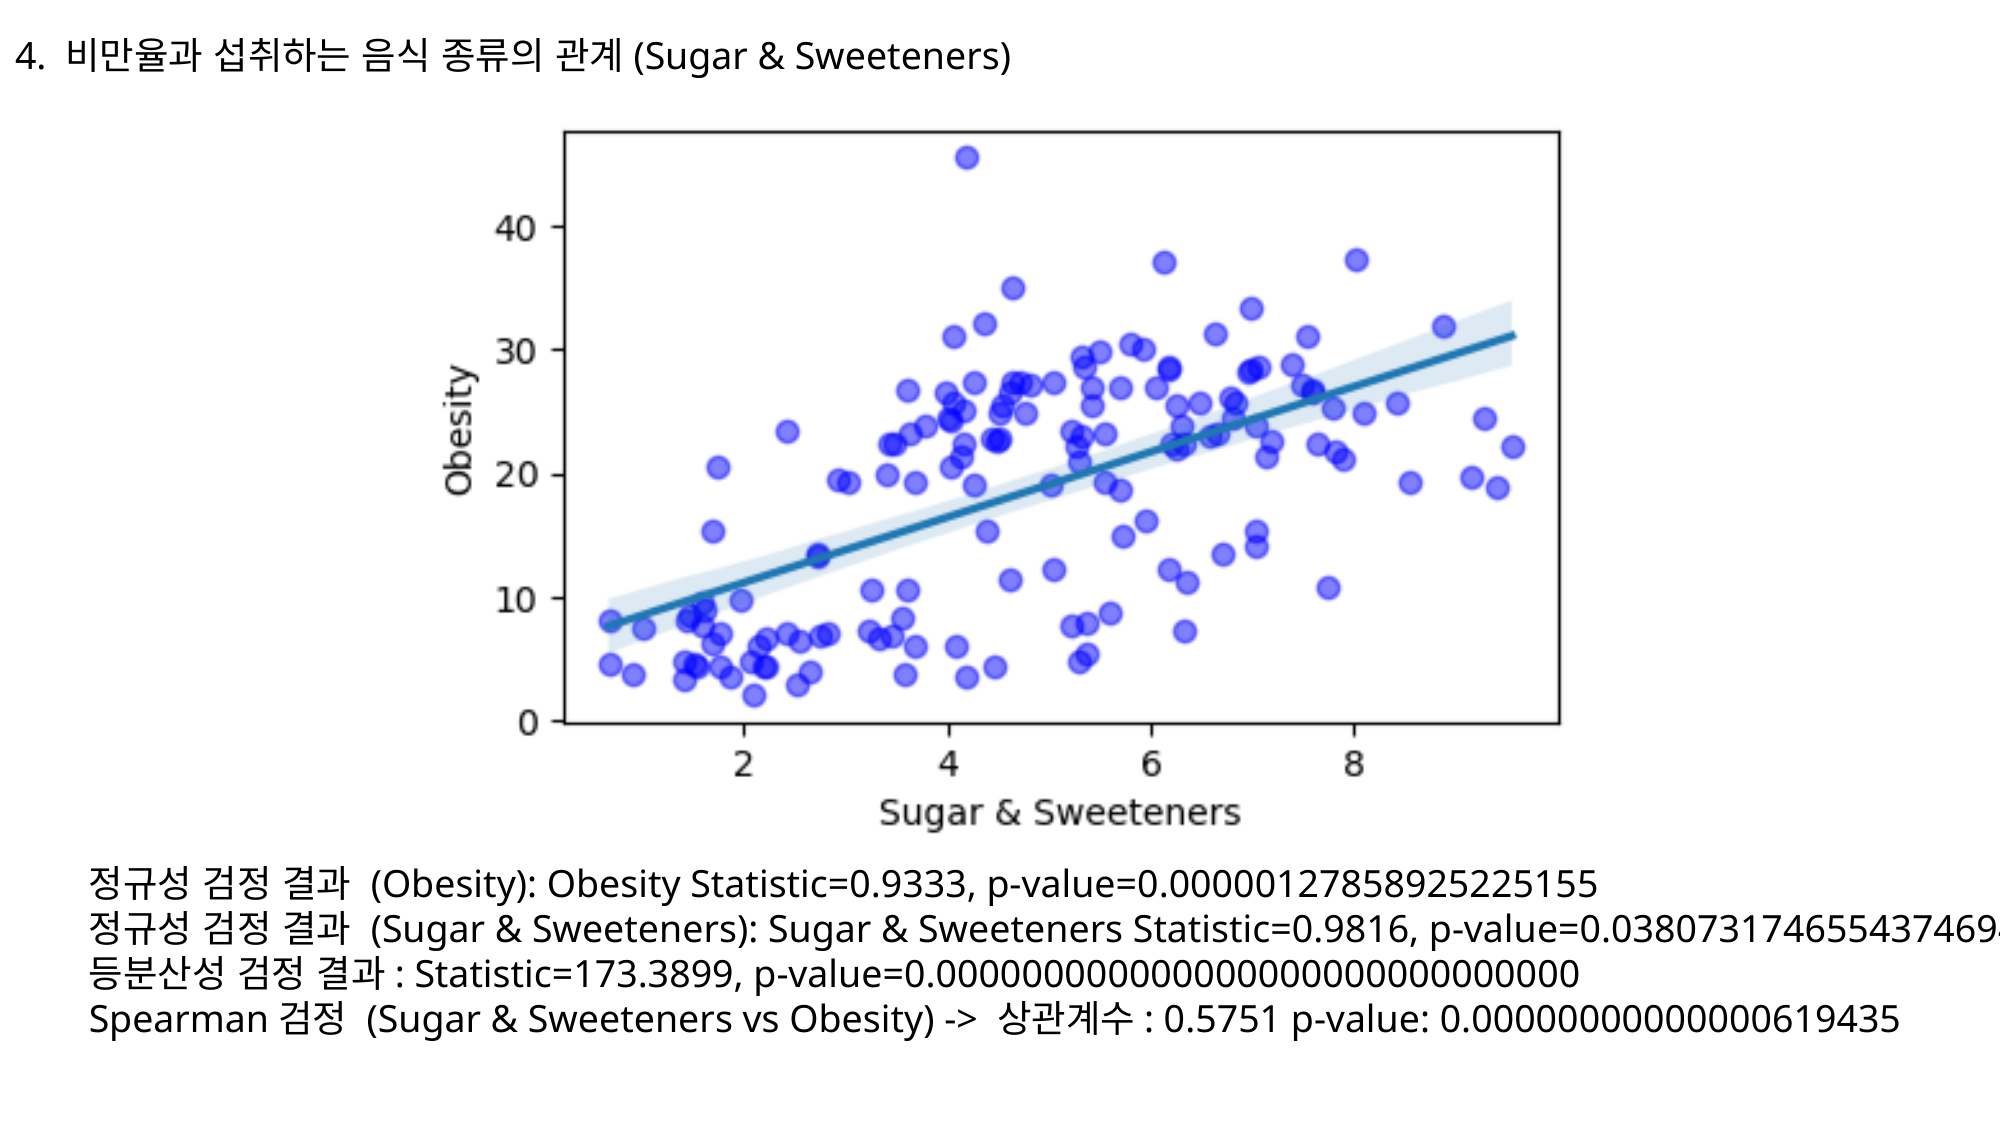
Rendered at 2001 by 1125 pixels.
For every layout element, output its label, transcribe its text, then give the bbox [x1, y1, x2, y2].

picture [418, 105, 1582, 859]
text_box 정규성 검정 결과 (Obesity): Obesity Statistic=0.9333, p-value=0.00000127858925225155 정규성 검정 결과 (Sugar & Sweeteners): Sugar & Sweeteners Statistic=0.9816, p-value=0.03807317465543746948 등분산성 검정 결과: Statistic=173.3899, p-value=0.000000000000000000000000000000 Spearman검정 (Sugar & Sweeteners vs Obesity) -> 상관계수: 0.5751 p-value: 0.00000000000000619435 [88, 859, 2000, 1040]
text_box 4. 비만율과 섭취하는 음식 종류의 관계(Sugar & Sweeteners) [0, 0, 1536, 116]
